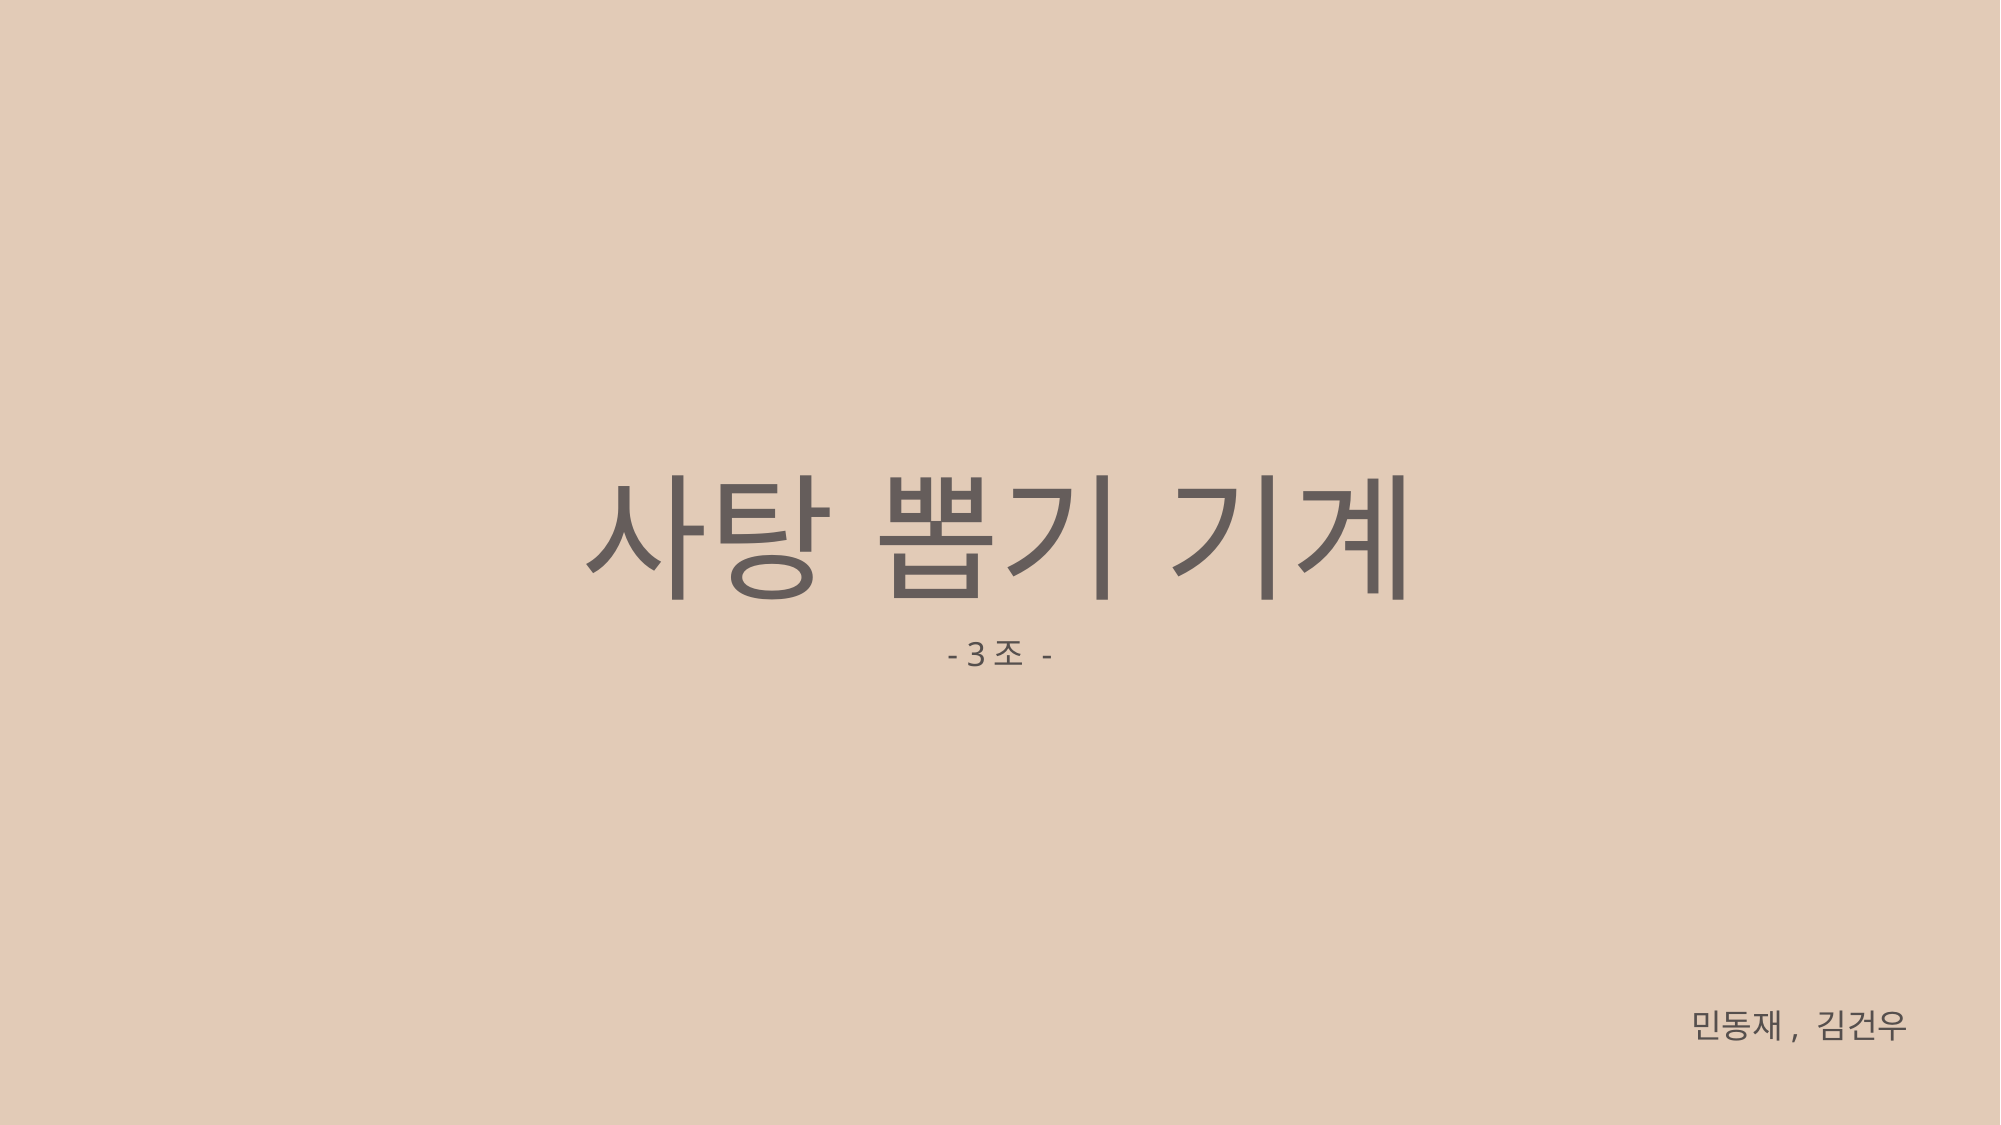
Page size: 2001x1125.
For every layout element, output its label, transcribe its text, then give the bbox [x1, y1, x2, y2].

text_box 사탕 뽑기 기계 [567, 444, 1433, 625]
text_box - 3조 - [932, 626, 1068, 681]
text_box 민동재, 김건우 [1676, 998, 1923, 1053]
